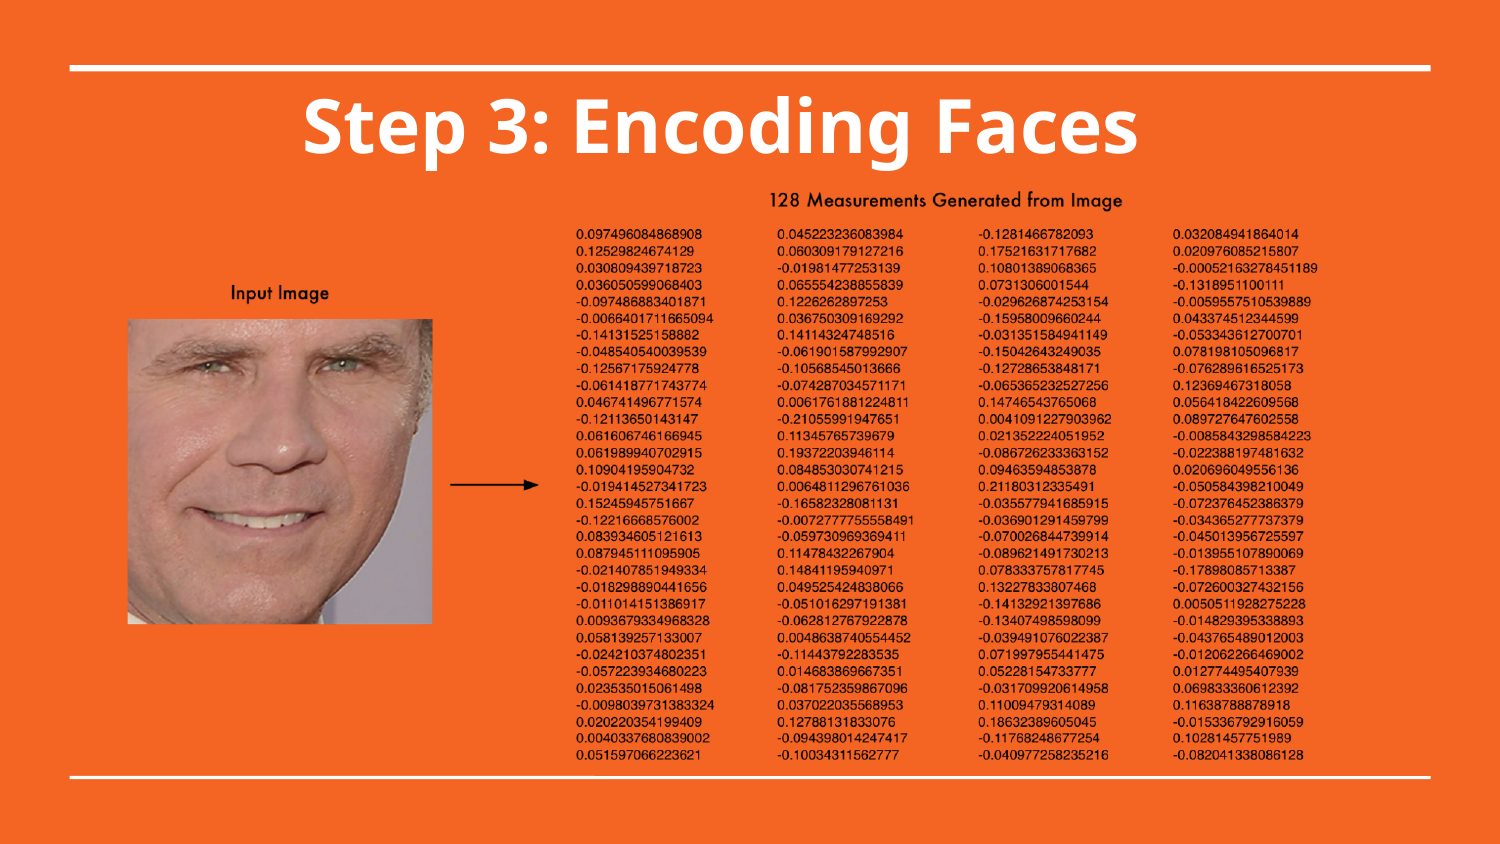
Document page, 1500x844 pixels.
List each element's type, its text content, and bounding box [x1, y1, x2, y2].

text_box Step 3: Encoding Faces [41, 46, 1403, 200]
picture [125, 185, 1318, 781]
